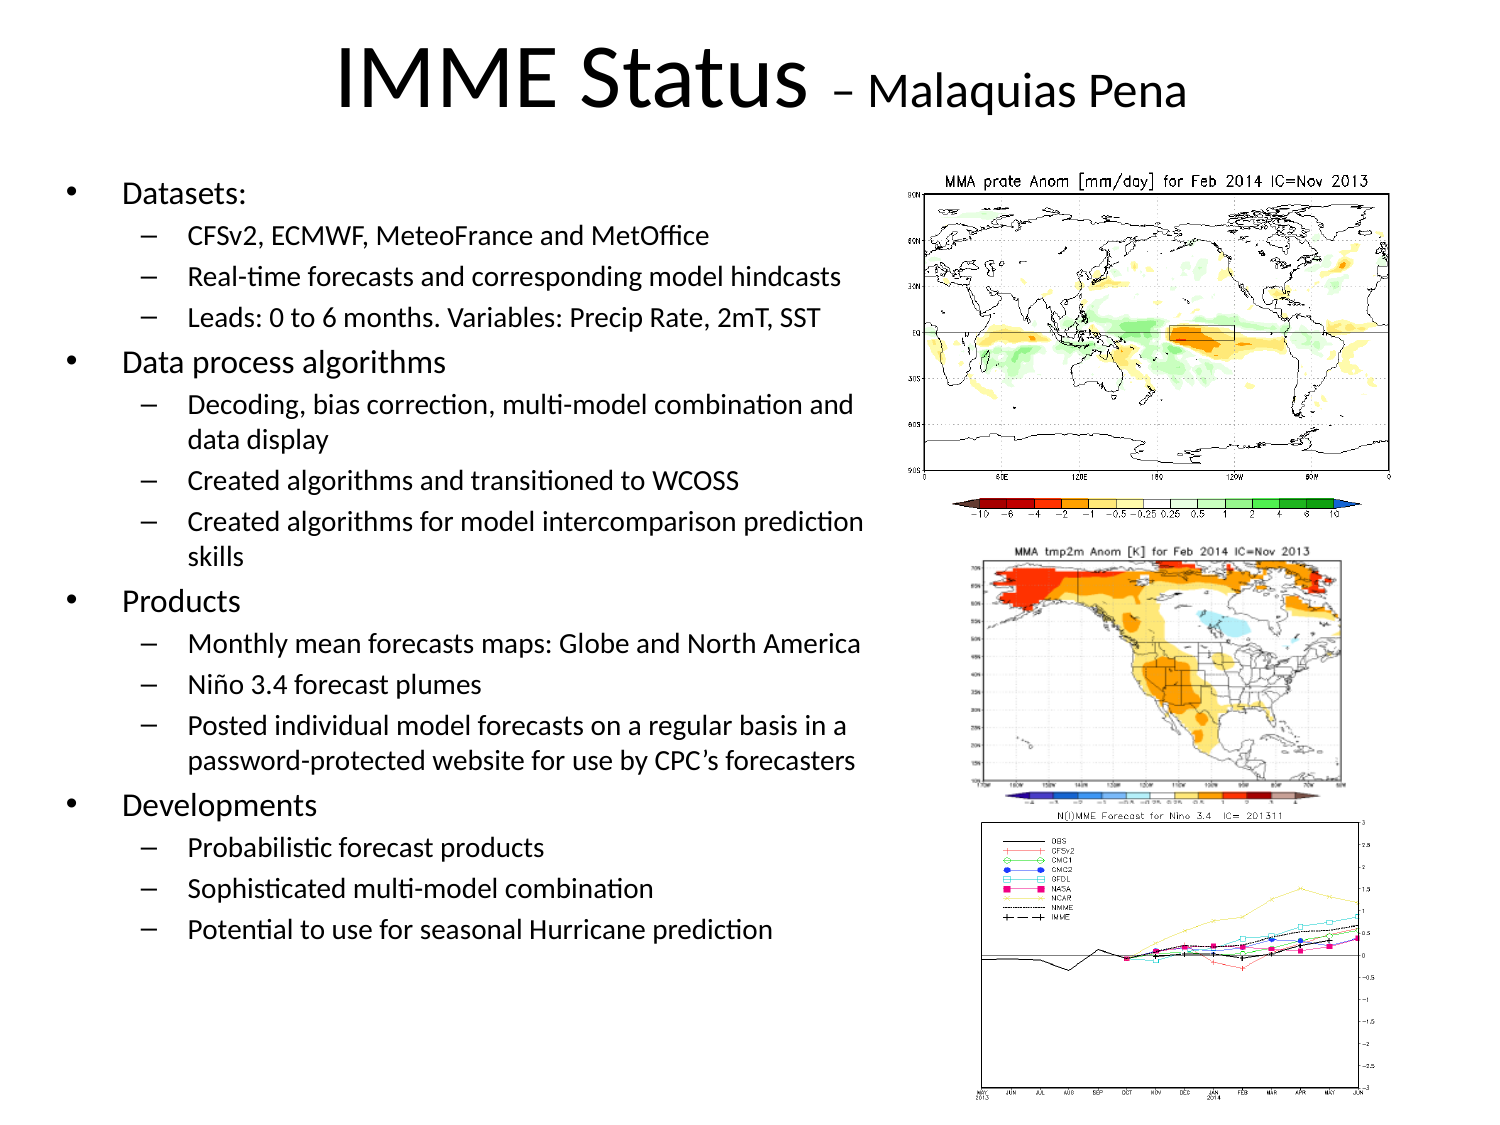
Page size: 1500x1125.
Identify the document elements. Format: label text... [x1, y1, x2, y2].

picture [939, 537, 1400, 1125]
picture [900, 136, 1412, 528]
list Datasets: CFSv2, ECMWF, MeteoFrance and MetOffice Real-time forecasts and corresponding model hindcasts Leads: 0 to 6 months. Variables: Precip Rate, 2mT, SST Data process algorithms Decoding, bias correction, multi-model combination and data display Created algorithms and transitioned to WCOSS Created algorithms for model intercomparison prediction skills Products Monthly mean forecasts maps: Globe and North America Niño 3.4 forecast plumes Posted individual model forecasts on a regular basis in a password-protected website for use by CPC’s forecasters Developments Probabilistic forecast products Sophisticated multi-model combination Potential to use for seasonal Hurricane prediction [50, 163, 915, 1090]
title IMME Status – Malaquias Pena [86, 0, 1437, 165]
